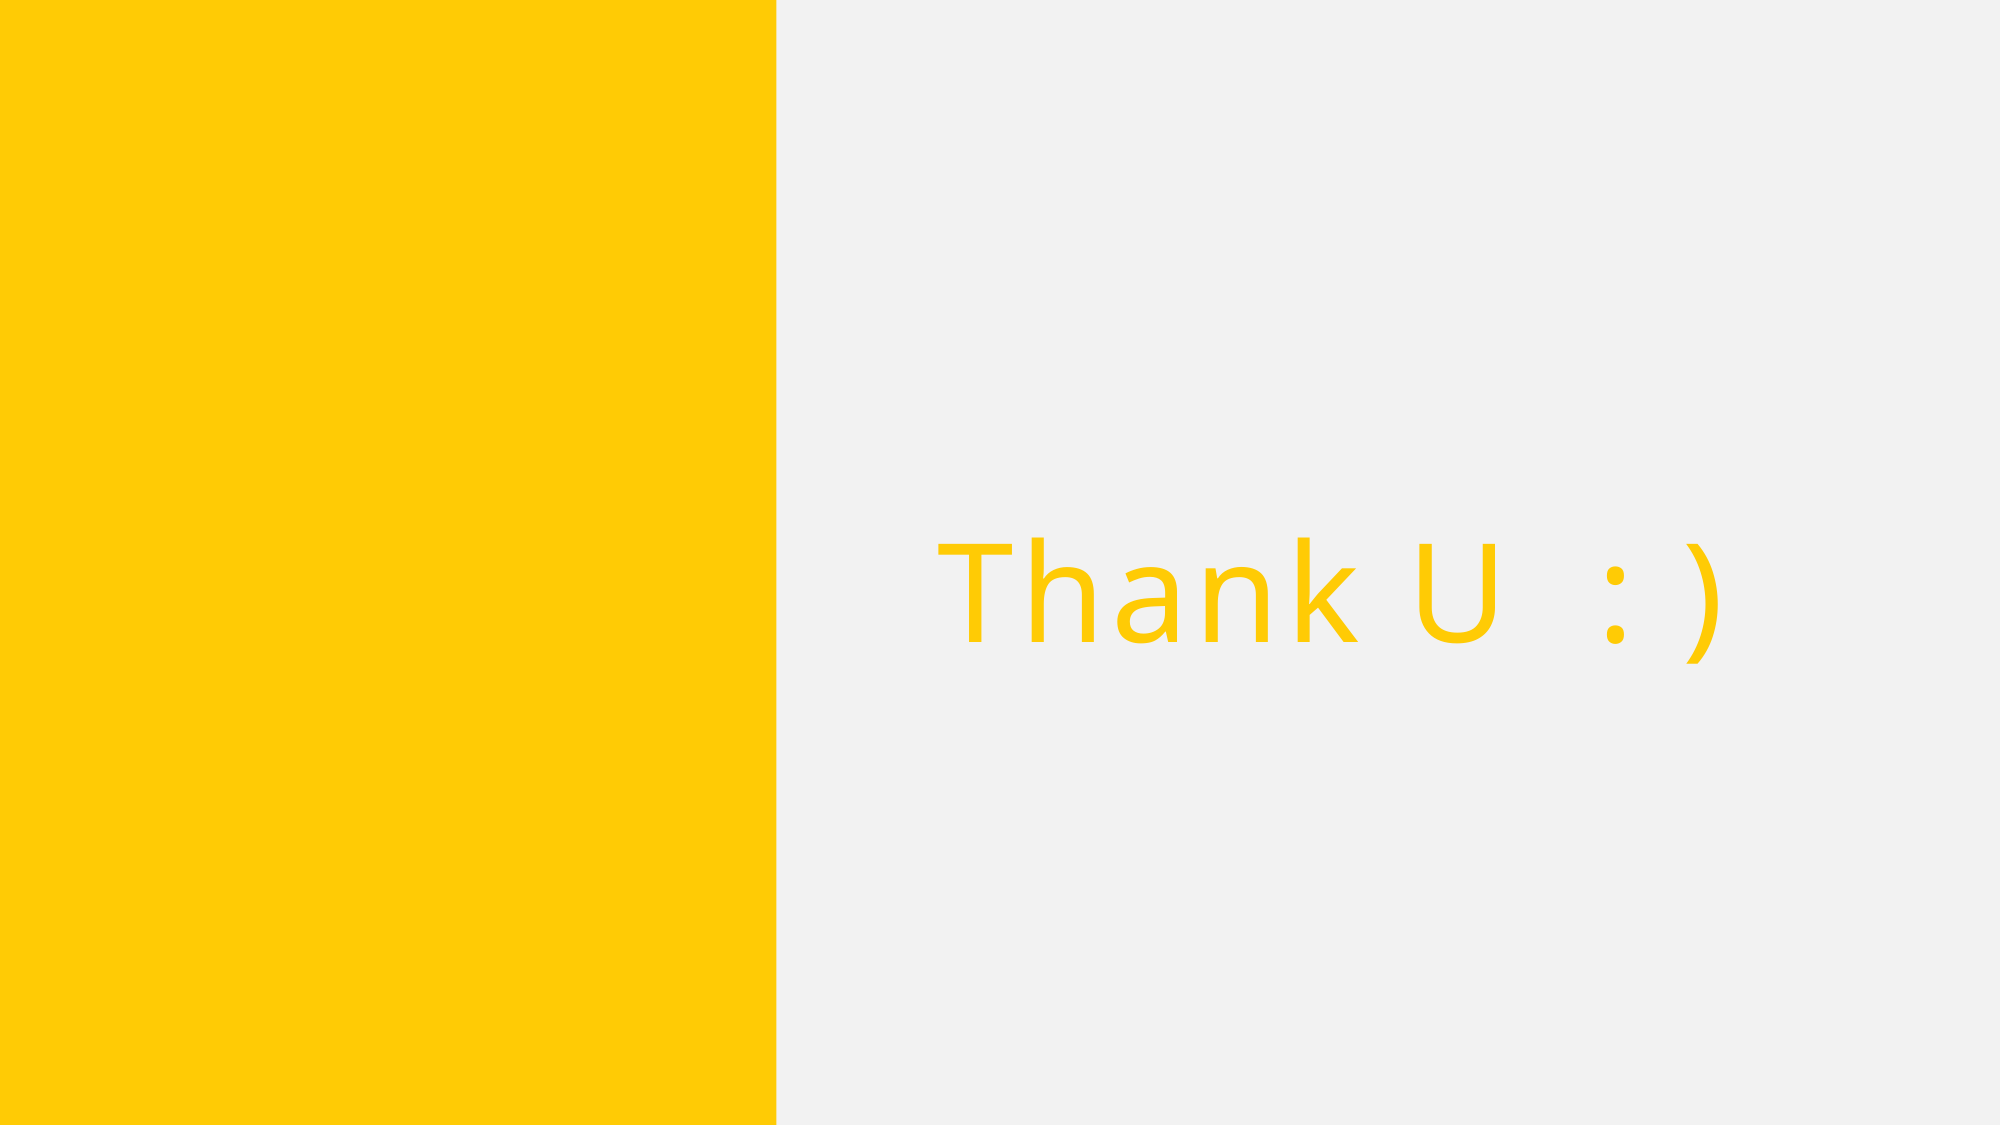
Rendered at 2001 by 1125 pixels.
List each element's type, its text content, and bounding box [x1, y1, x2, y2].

text_box Thank U : ) [922, 464, 1782, 678]
text_box [0, 0, 777, 1125]
